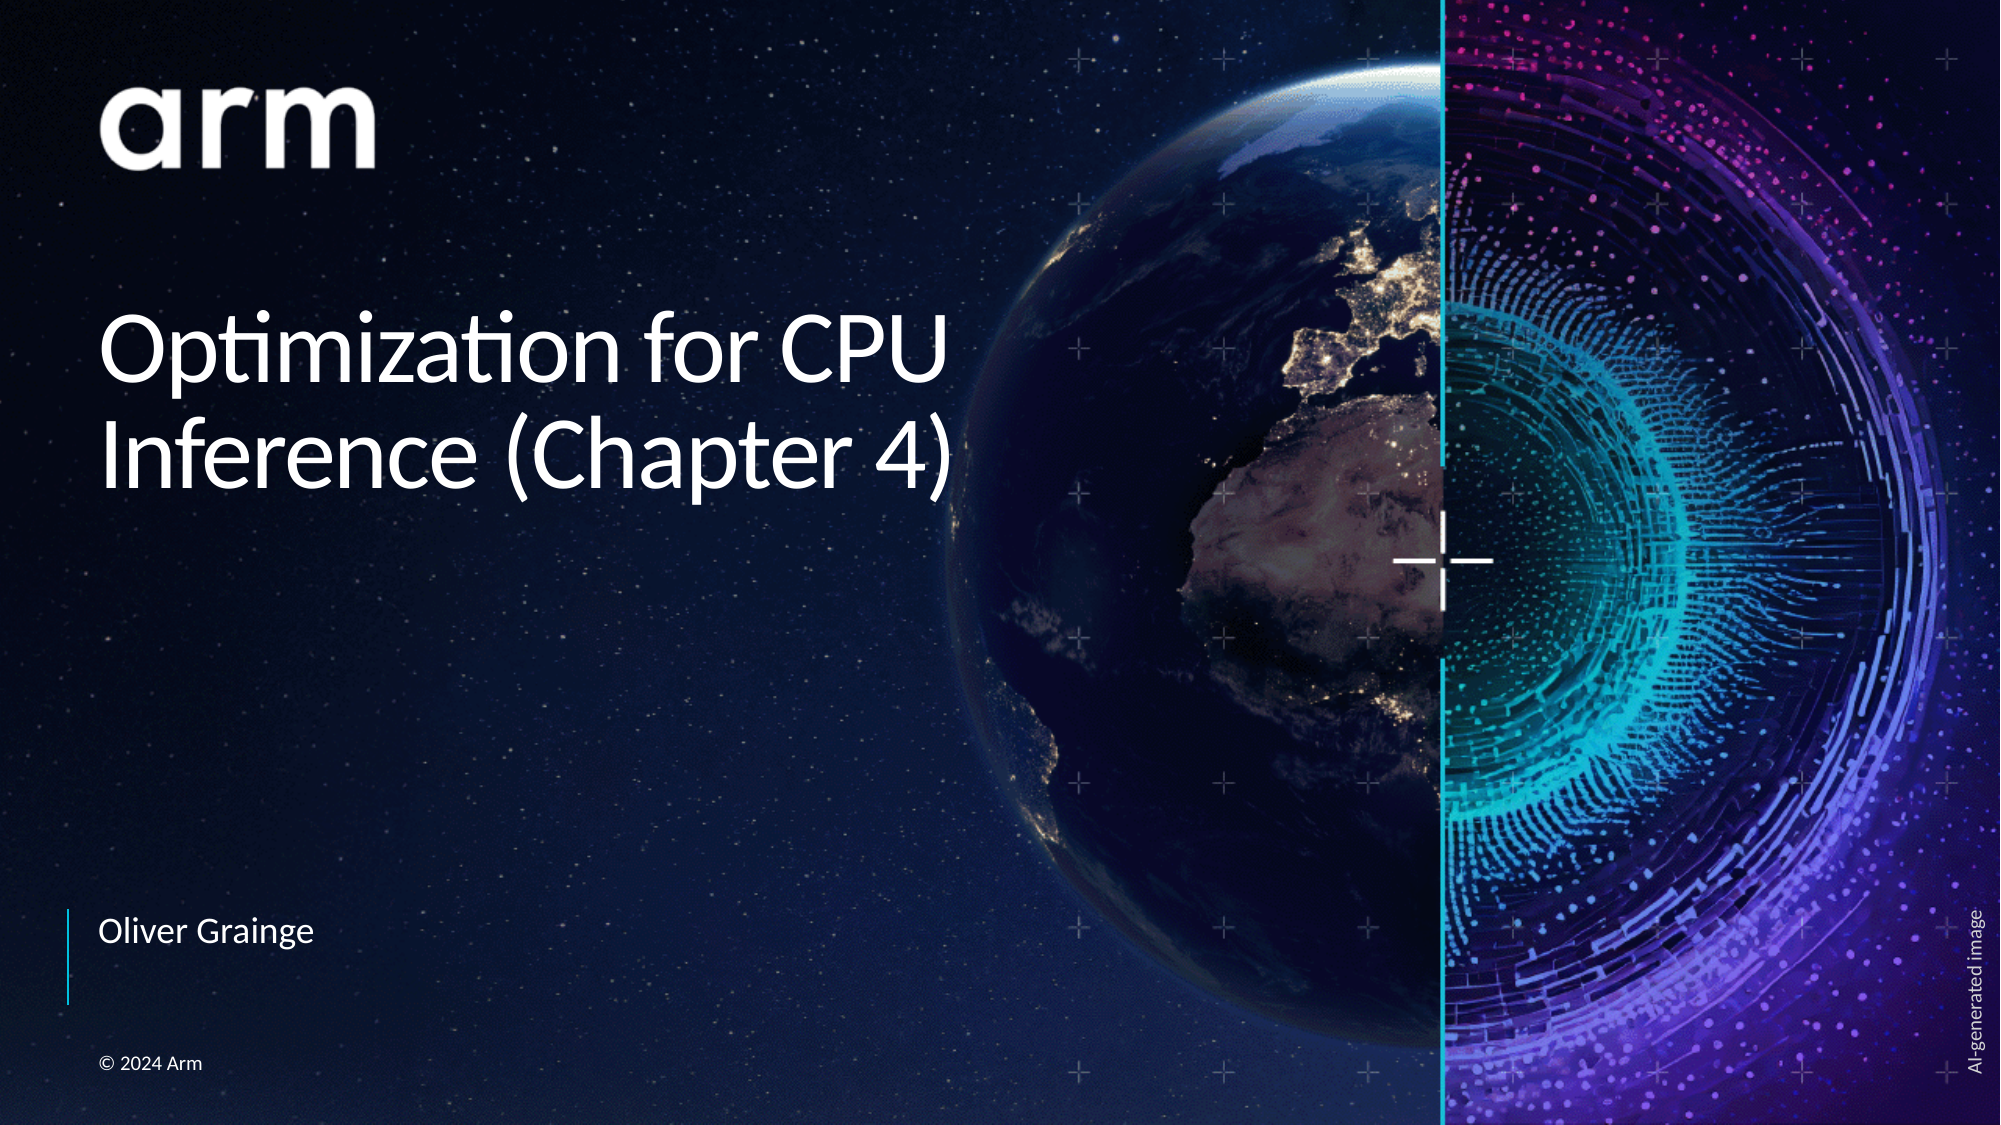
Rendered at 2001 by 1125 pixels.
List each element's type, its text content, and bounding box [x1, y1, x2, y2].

list Oliver Grainge [98, 906, 798, 955]
picture [0, 0, 2000, 1125]
title Optimization for CPU Inference (Chapter 4) [98, 297, 1115, 720]
